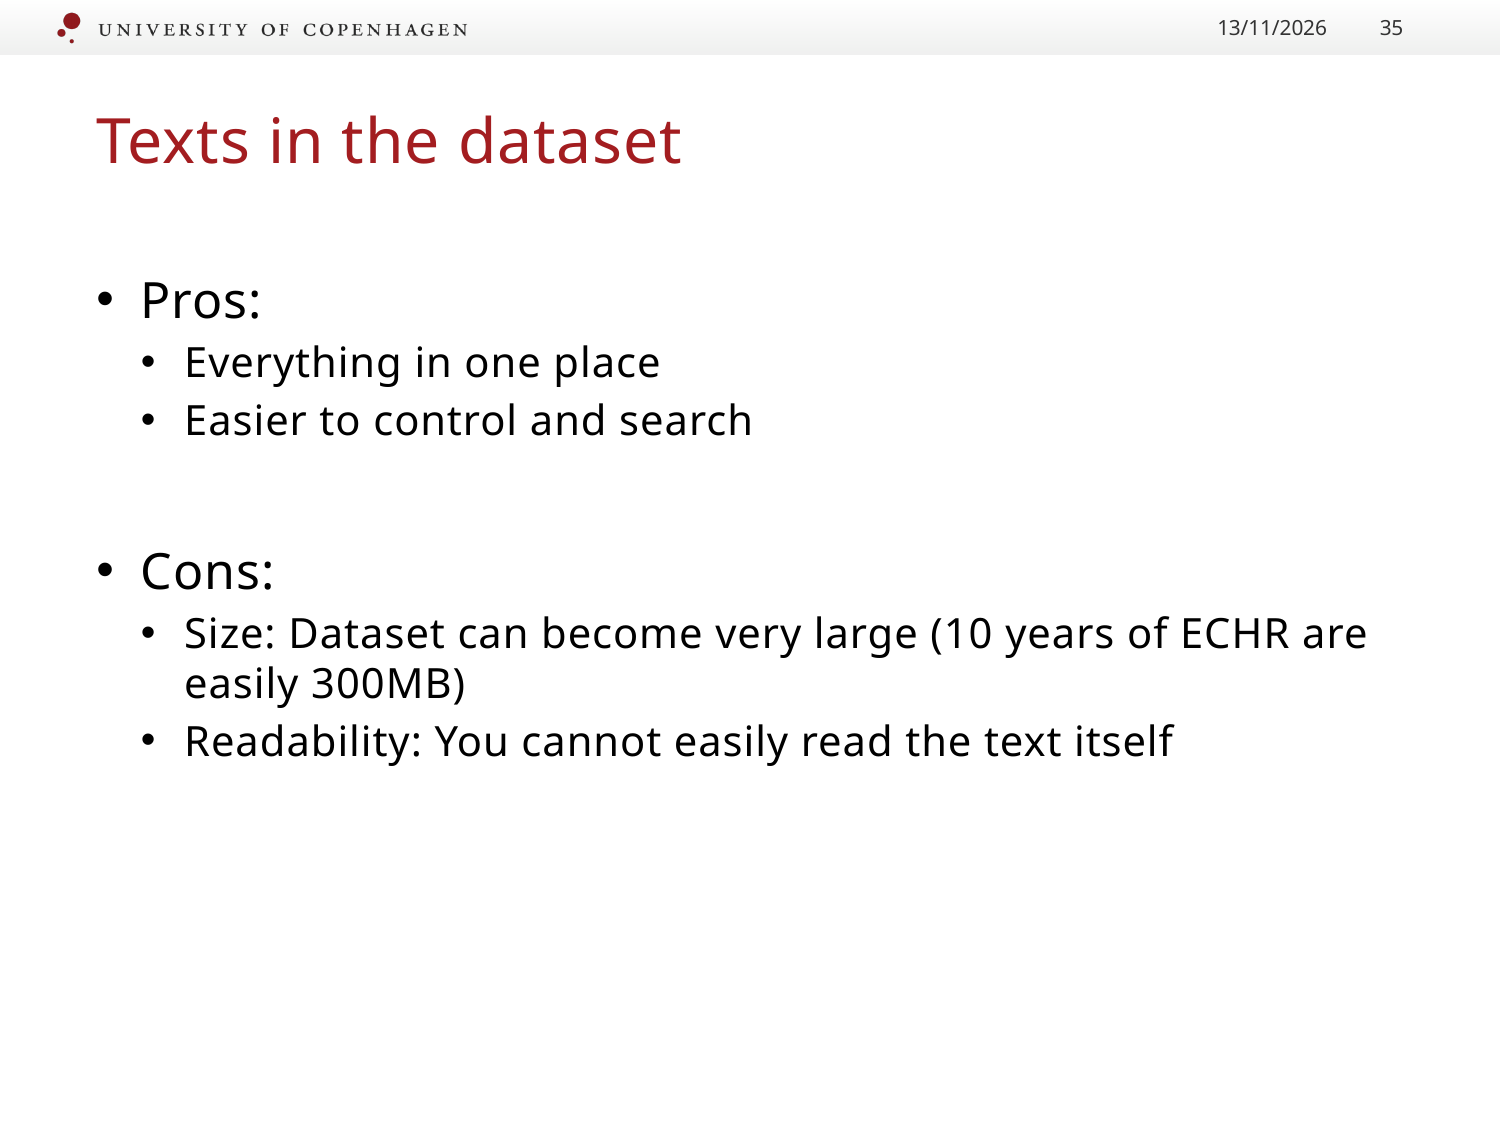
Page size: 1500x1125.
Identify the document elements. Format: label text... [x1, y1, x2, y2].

list Pros: Everything in one place Easier to control and search Cons: Size: Dataset can become very large (10 years of ECHR are easily 300MB) Readability: You cannot easily read the text itself [96, 268, 1404, 1034]
picture [92, 15, 475, 42]
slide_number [1193, 14, 1327, 43]
title Texts in the dataset [96, 101, 1404, 244]
slide_number 35 [1341, 14, 1404, 43]
